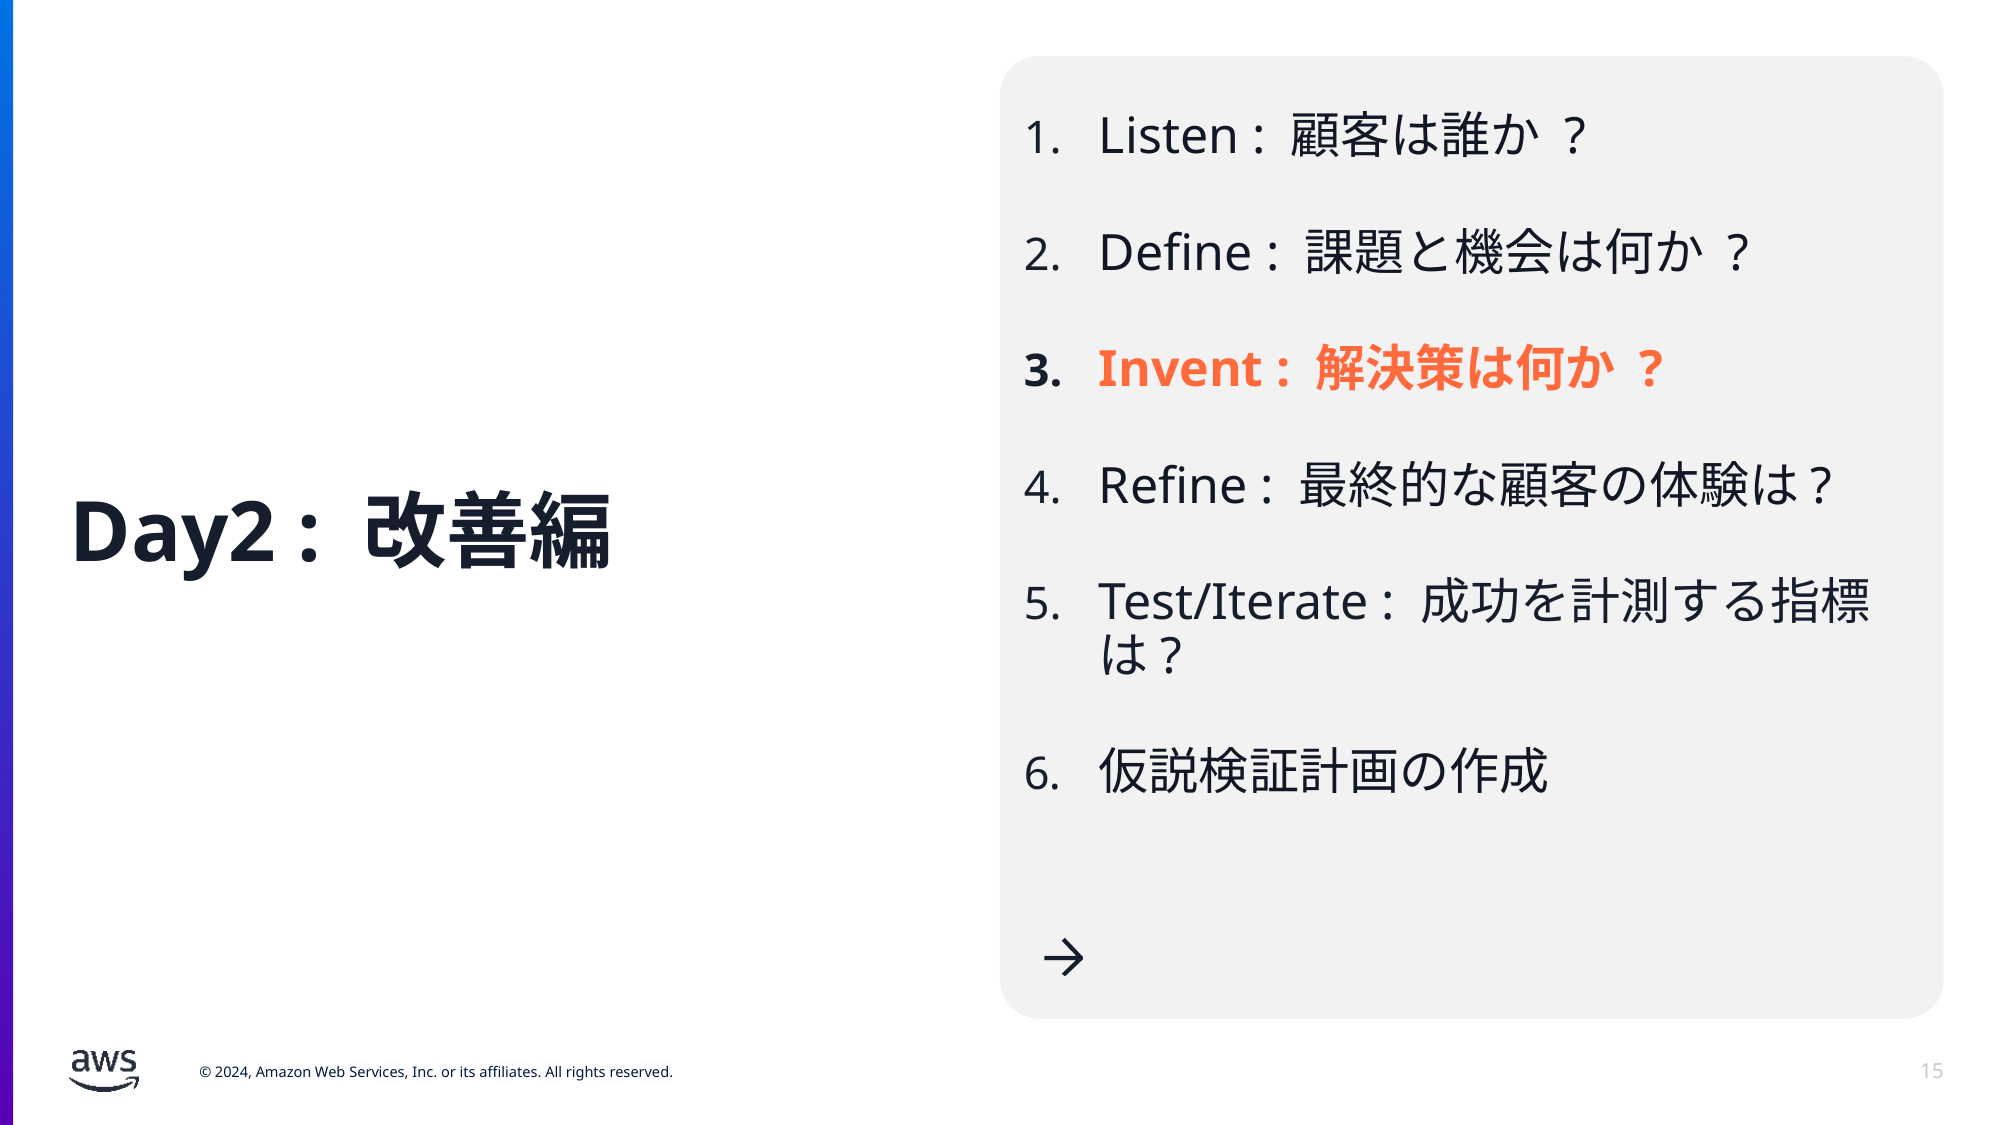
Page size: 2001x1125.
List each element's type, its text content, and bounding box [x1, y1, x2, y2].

title Day2 : 改善編 [69, 482, 926, 587]
list Listen : 顧客は誰か ? Define : 課題と機会は何か ? Invent : 解決策は何か ? Refine : 最終的な顧客の体験は? Test/Iterate : 成功を計測する指標は? 仮説検証計画の作成 [1023, 95, 1944, 974]
picture [69, 1050, 139, 1092]
slide_number 15 [1493, 1041, 1944, 1102]
